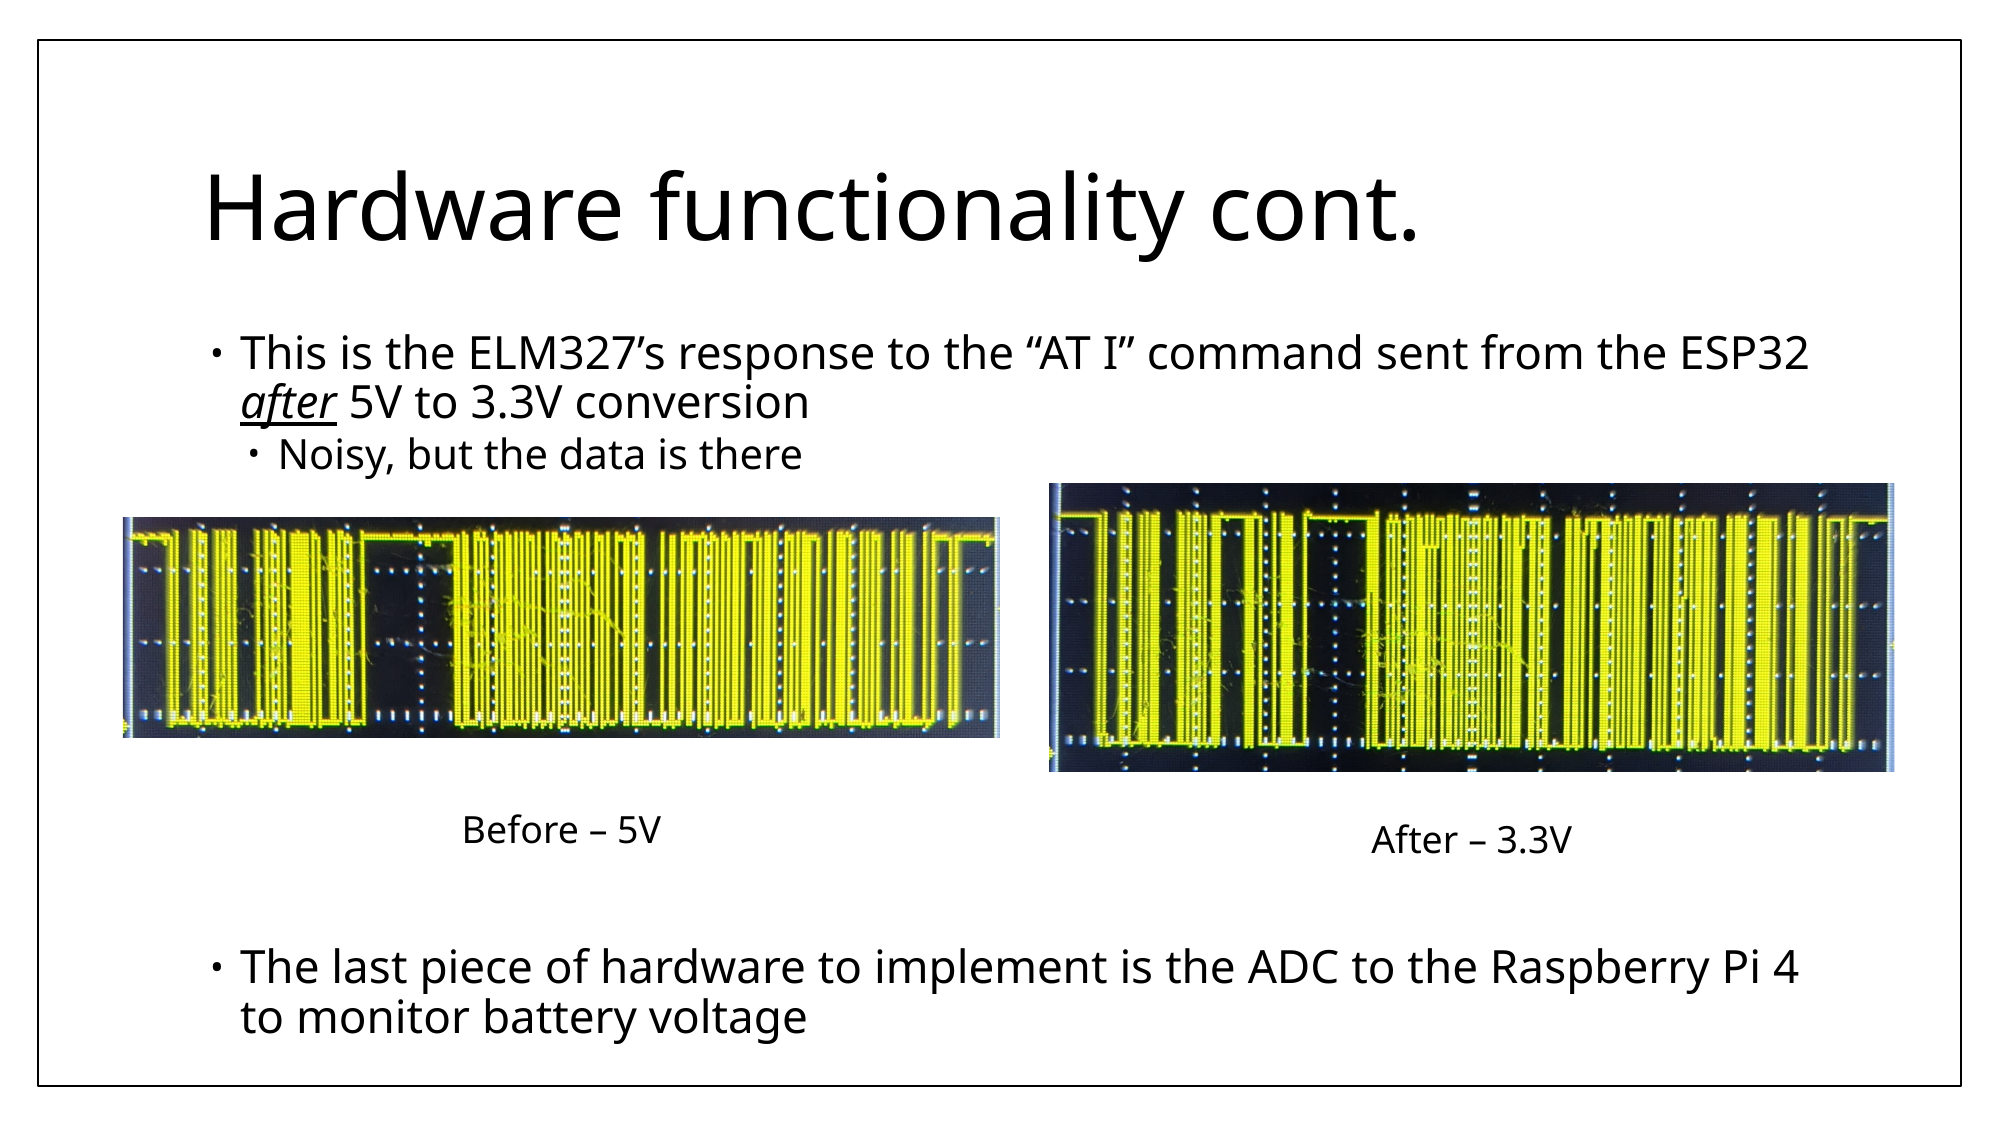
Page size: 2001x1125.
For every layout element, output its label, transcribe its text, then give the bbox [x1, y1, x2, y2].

title Hardware functionality cont. [187, 99, 1808, 322]
picture [1048, 483, 1895, 772]
text_box After – 3.3V [1356, 808, 1587, 869]
text_box Before – 5V [446, 798, 677, 859]
text_box The last piece of hardware to implement is the ADC to the Raspberry Pi 4 to monitor battery voltage [187, 936, 1855, 1125]
list This is the ELM327’s response to the “AT I” command sent from the ESP32 after 5V to 3.3V conversion Noisy, but the data is there [187, 322, 1855, 545]
picture [122, 517, 1001, 738]
